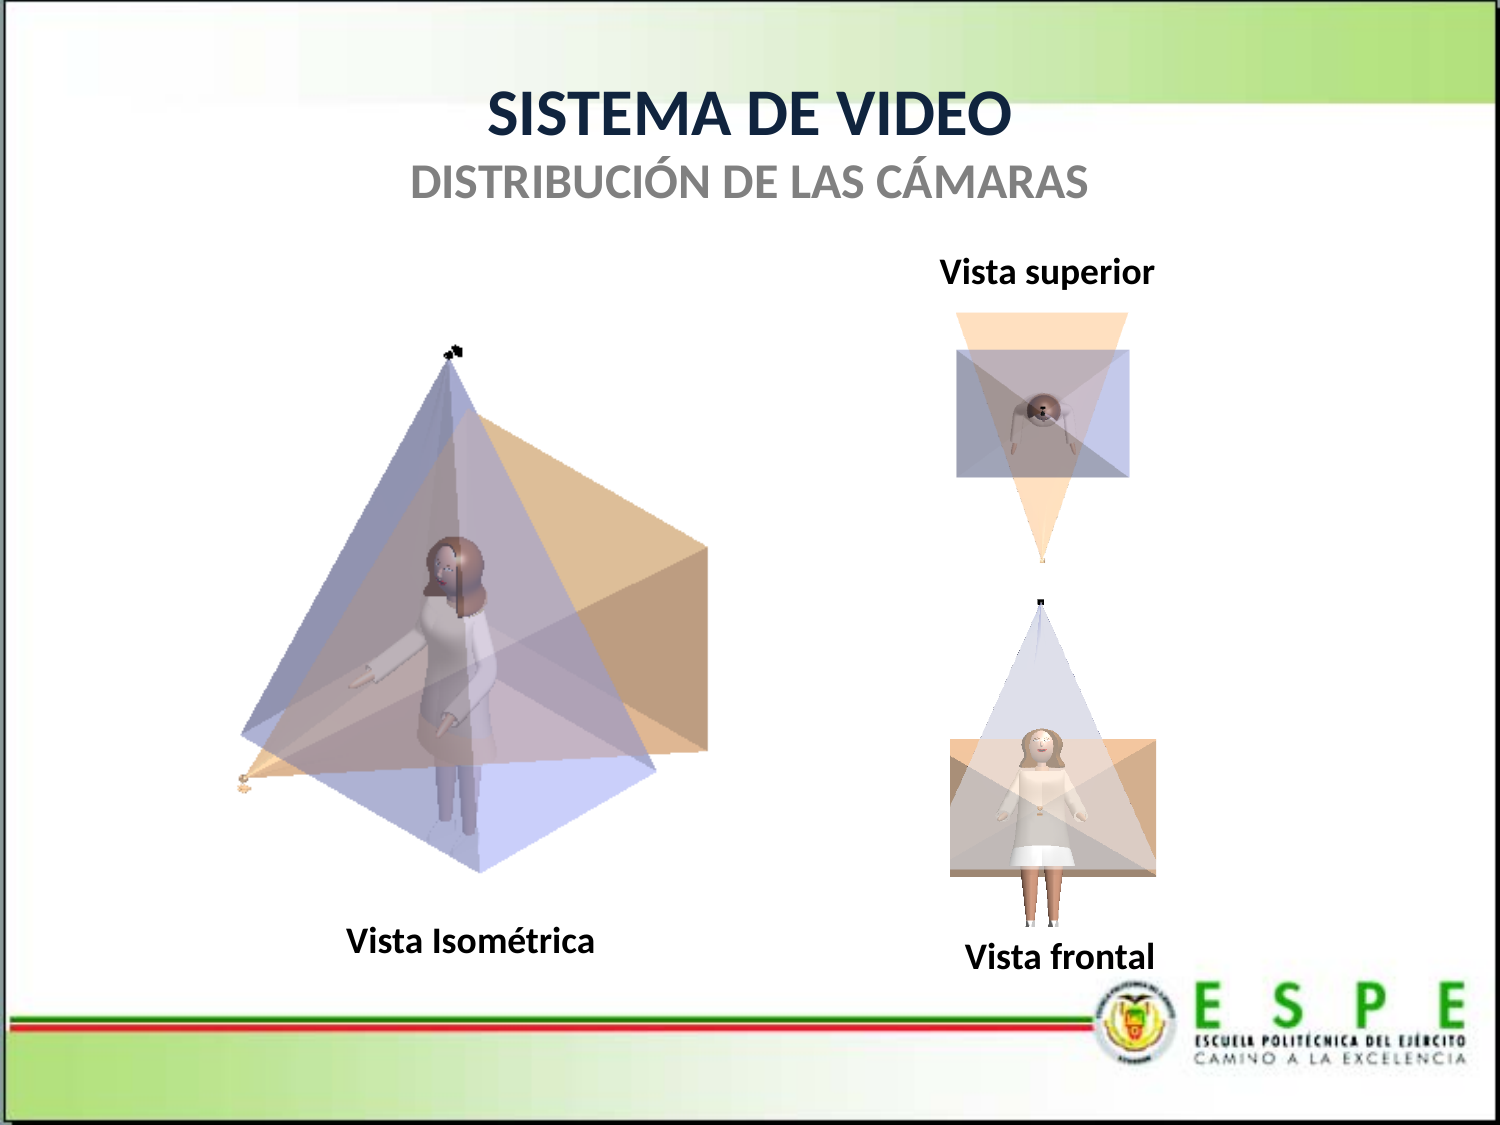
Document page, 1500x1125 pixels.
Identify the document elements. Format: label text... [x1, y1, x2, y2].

text_box Vista Isométrica [331, 908, 653, 969]
text_box Vista superior [924, 239, 1225, 300]
text_box Vista frontal [950, 924, 1213, 985]
picture [0, 0, 1500, 1125]
title SISTEMA DE VIDEO DISTRIBUCIÓN DE LAS CÁMARAS [75, 45, 1425, 233]
